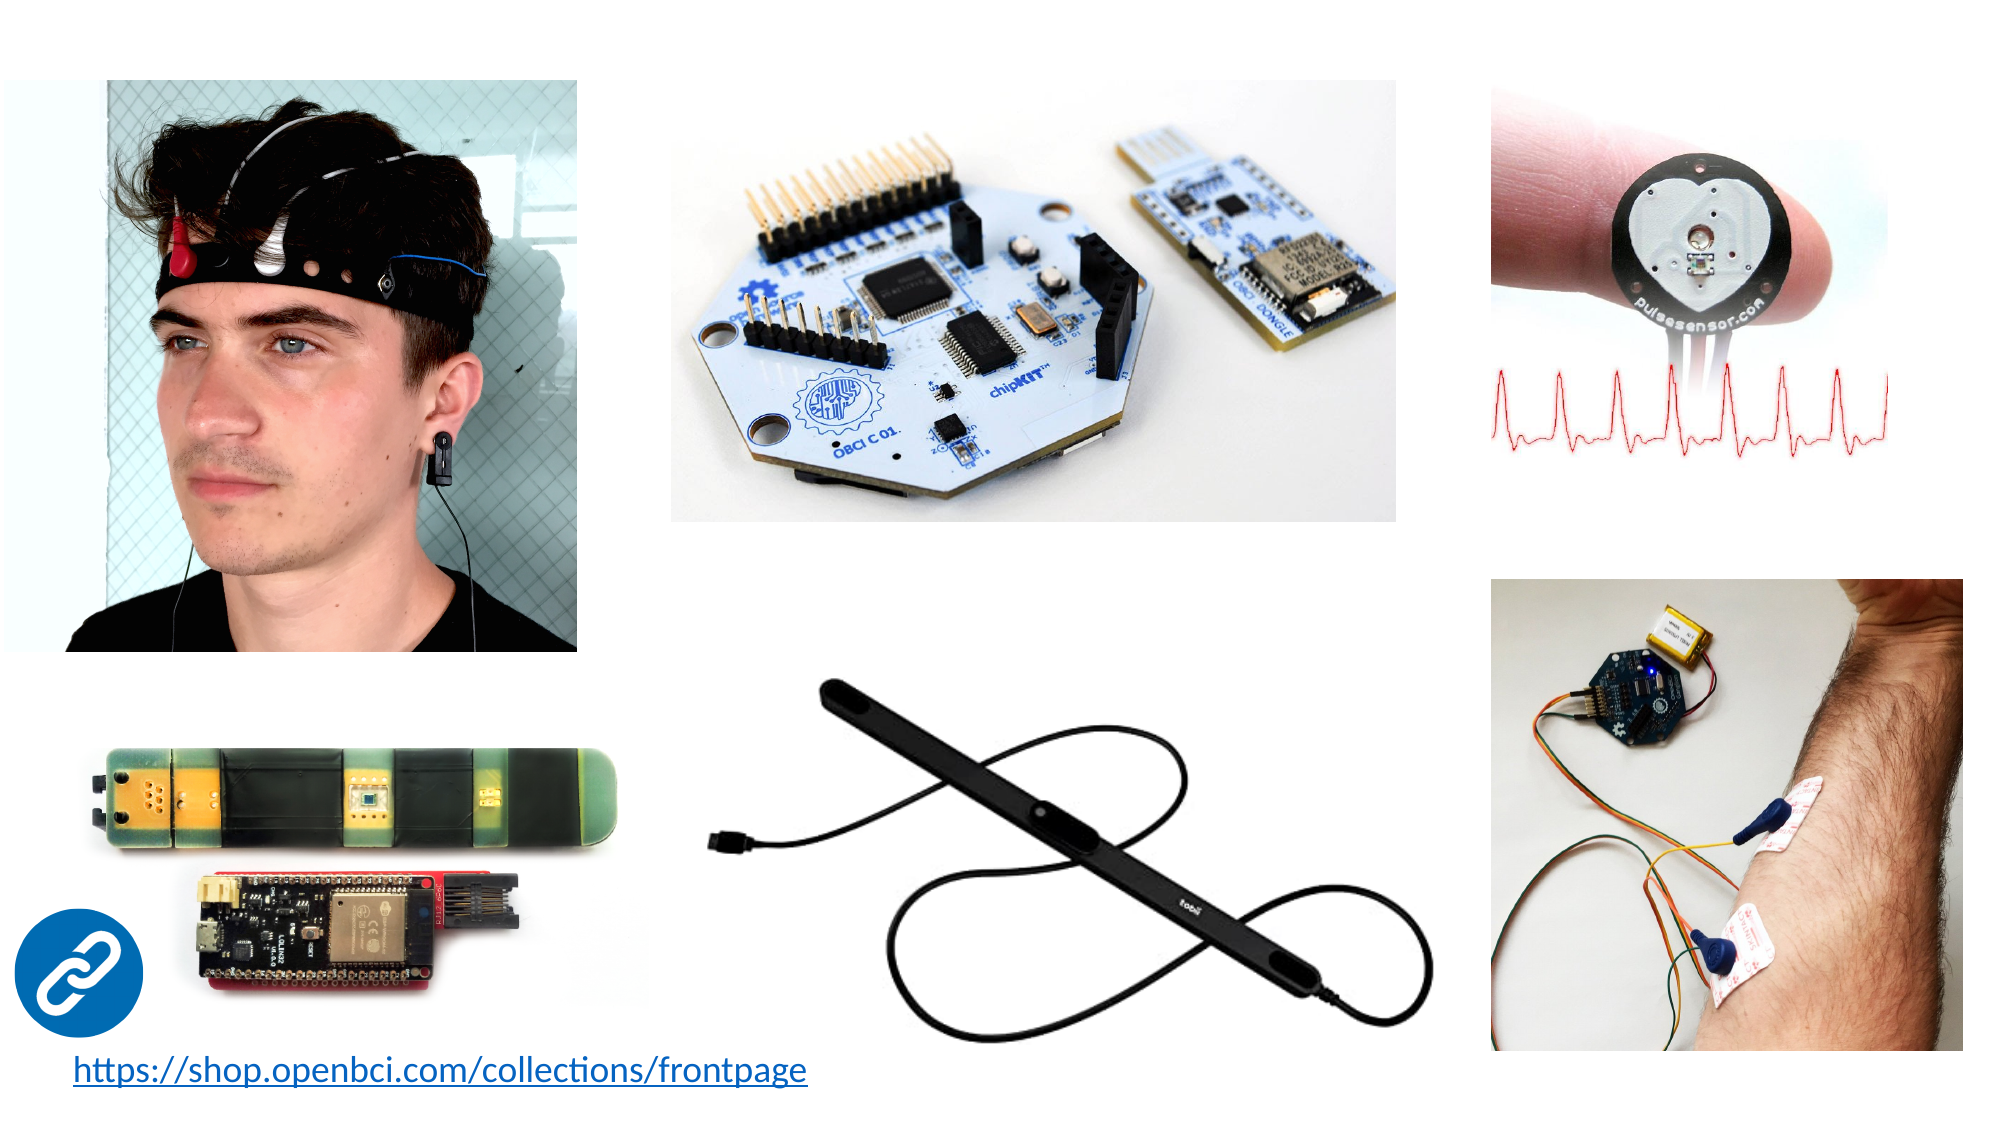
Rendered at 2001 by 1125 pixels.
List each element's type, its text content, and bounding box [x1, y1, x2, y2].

picture [706, 677, 1435, 1045]
picture [1491, 80, 1888, 477]
picture [4, 698, 650, 1045]
picture [671, 80, 1396, 522]
picture [1491, 579, 1963, 1051]
picture [4, 80, 577, 652]
text_box https://shop.openbci.com/collections/frontpage [58, 1037, 823, 1097]
